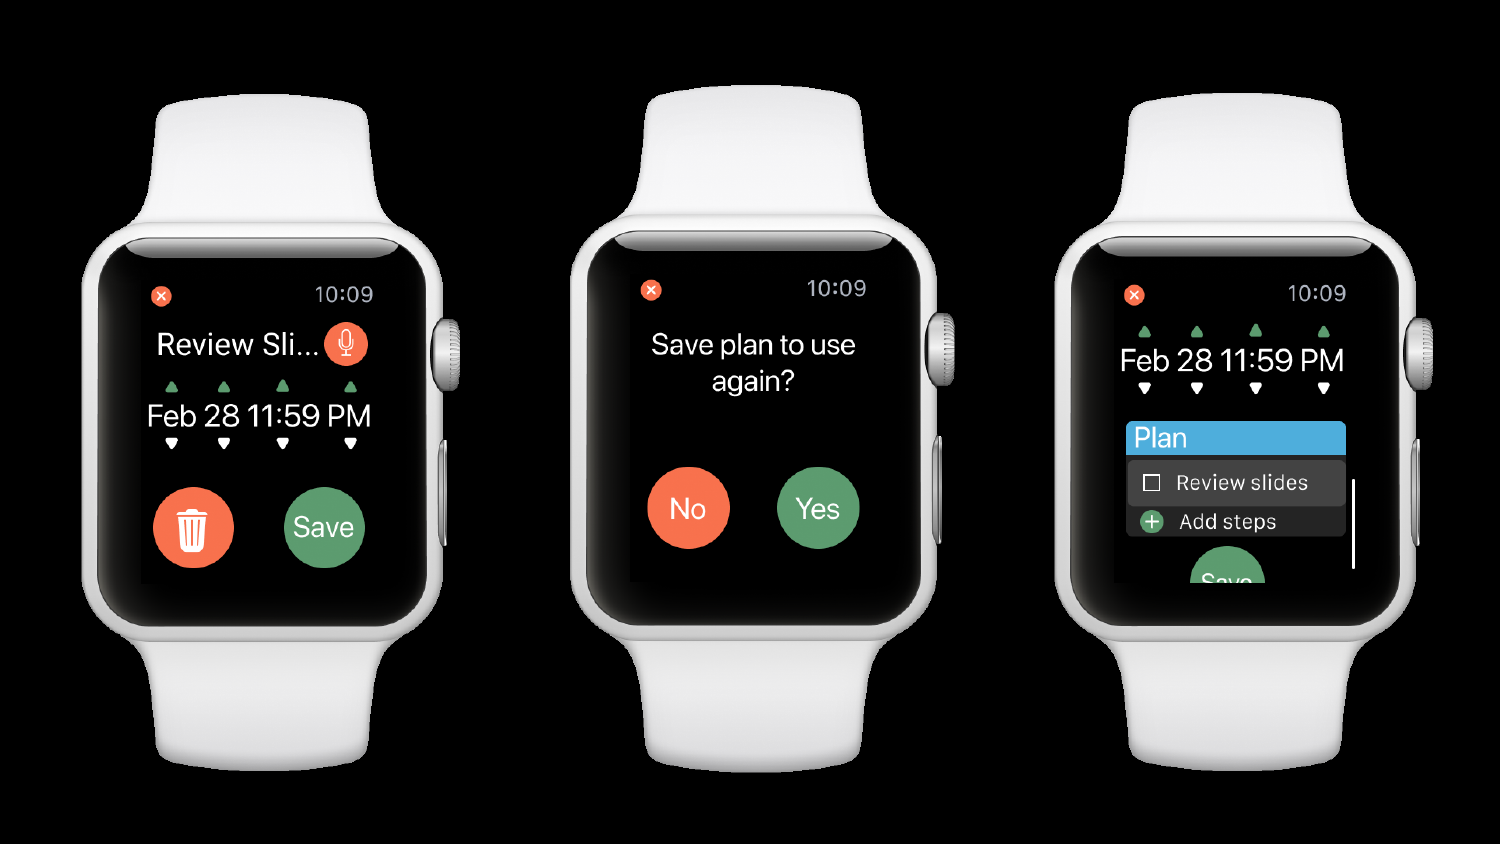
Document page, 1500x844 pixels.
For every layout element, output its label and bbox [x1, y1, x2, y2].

picture [71, 83, 482, 788]
picture [553, 83, 985, 788]
picture [1043, 83, 1442, 788]
